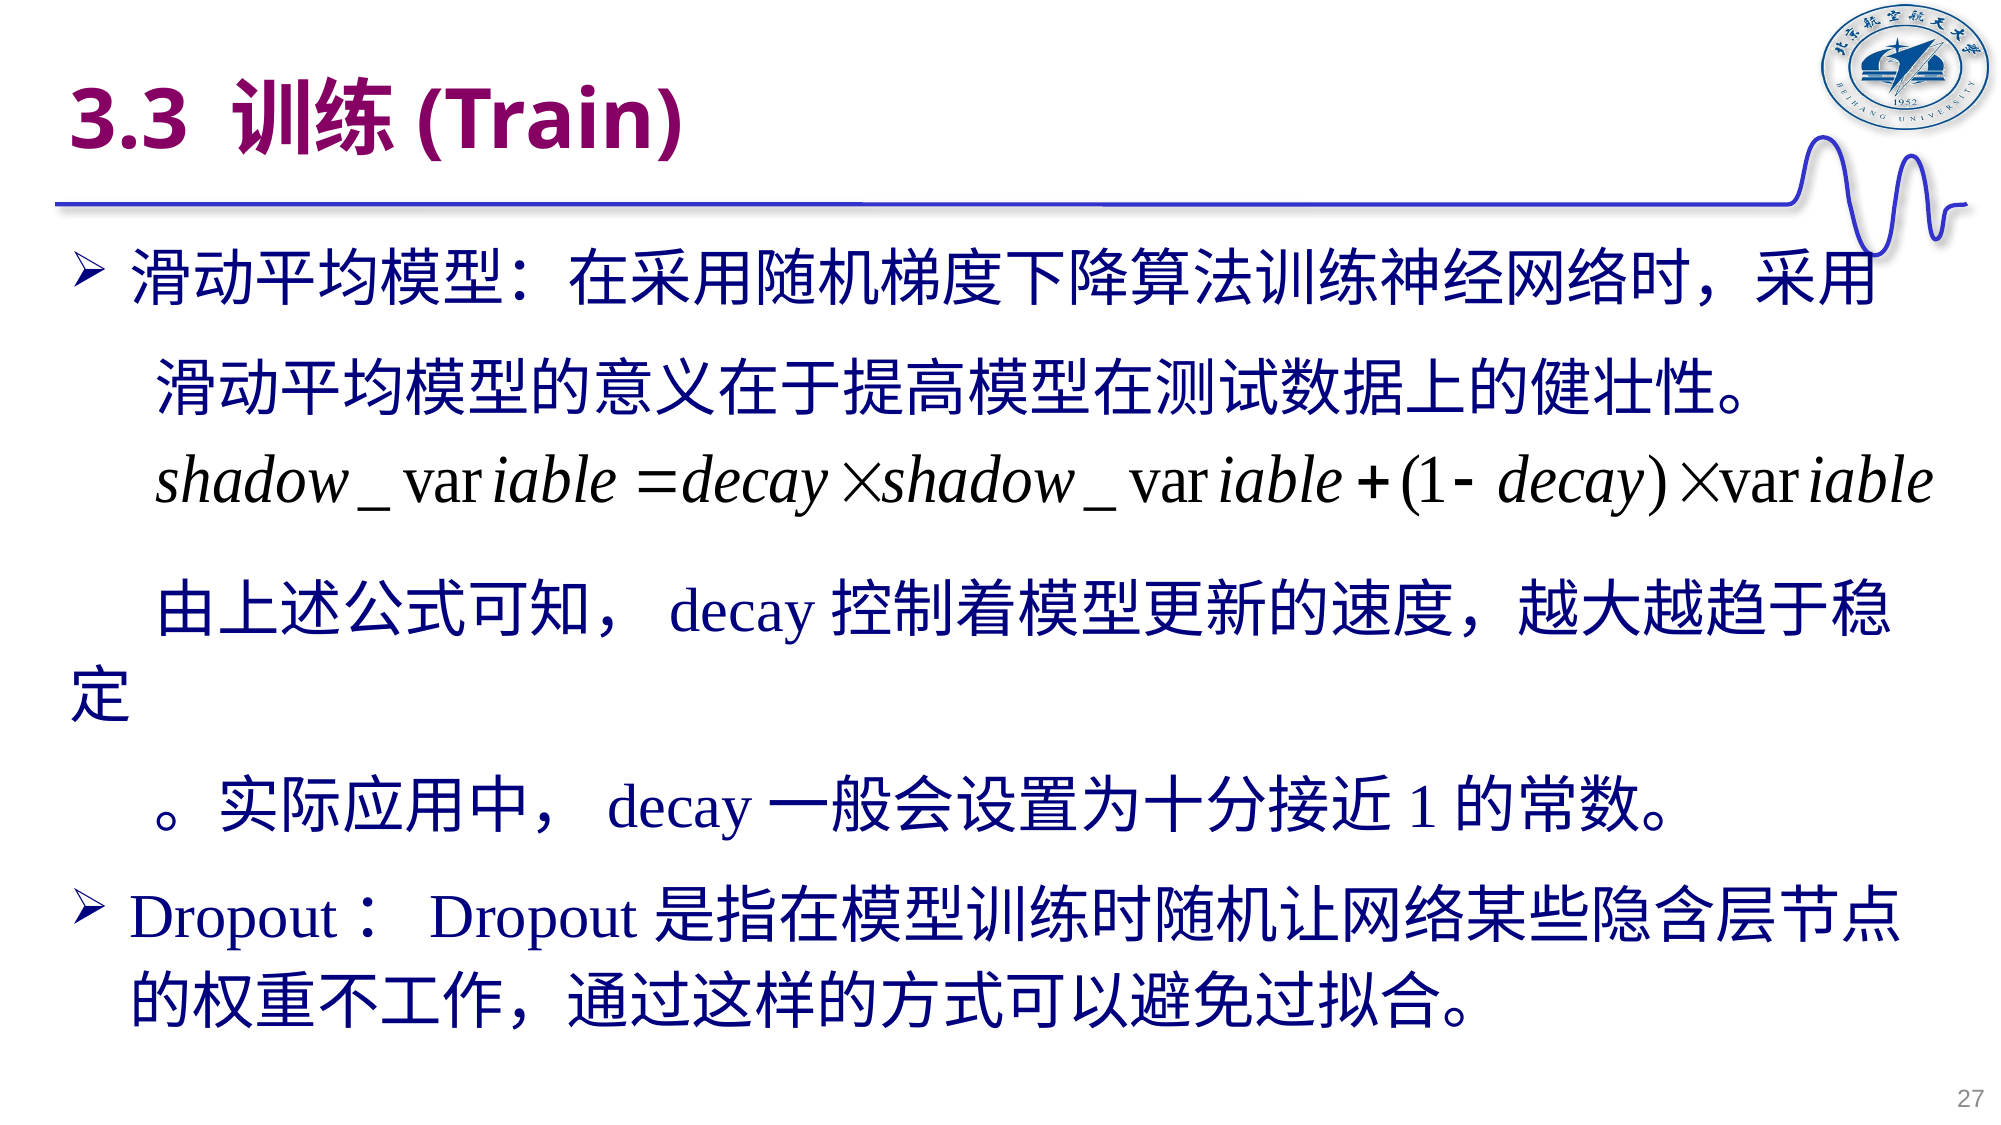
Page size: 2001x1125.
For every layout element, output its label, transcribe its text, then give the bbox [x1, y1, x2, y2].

text_box [150, 403, 1343, 413]
slide_number 27 [1629, 1070, 2000, 1125]
picture [1821, 4, 1989, 130]
title 3.3 训练(Train) [55, 45, 1804, 185]
list 滑动平均模型：在采用随机梯度下降算法训练神经网络时，采用 滑动平均模型的意义在于提高模型在测试数据上的健壮性。 由上述公式可知，decay控制着模型更新的速度，越大越趋于稳定 。实际应用中，decay一般会设置为十分接近1的常数。 Dropout：Dropout是指在模型训练时随机让网络某些隐含层节点的权重不工作，通过这样的方式可以避免过拟合。 [54, 220, 1946, 1059]
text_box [144, 439, 1946, 532]
